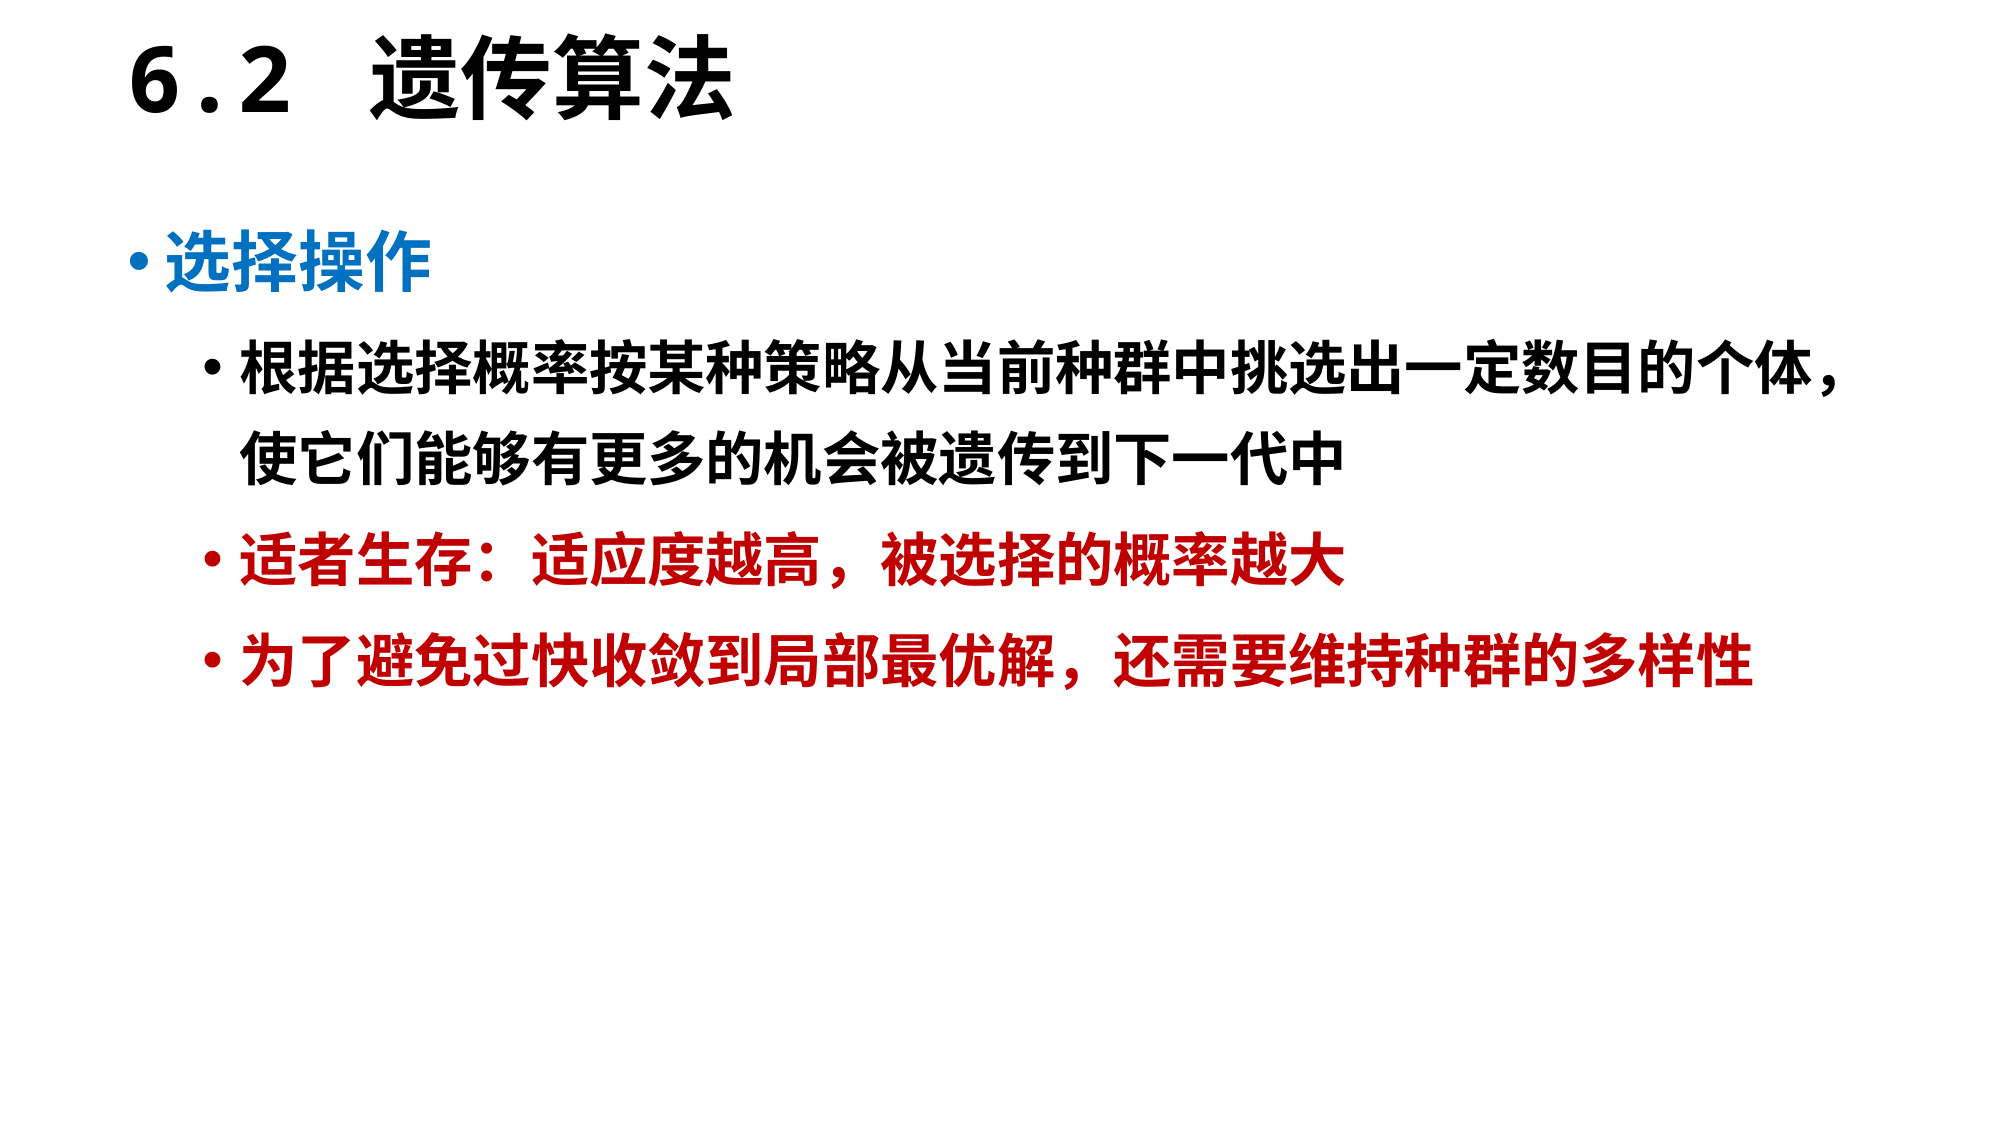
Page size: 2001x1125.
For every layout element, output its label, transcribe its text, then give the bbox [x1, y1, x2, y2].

text_box 选择操作 根据选择概率按某种策略从当前种群中挑选出一定数目的个体，使它们能够有更多的机会被遗传到下一代中 适者生存：适应度越高，被选择的概率越大 为了避免过快收敛到局部最优解，还需要维持种群的多样性 [112, 188, 1910, 1099]
text_box 6.2 遗传算法 [112, 26, 1388, 188]
